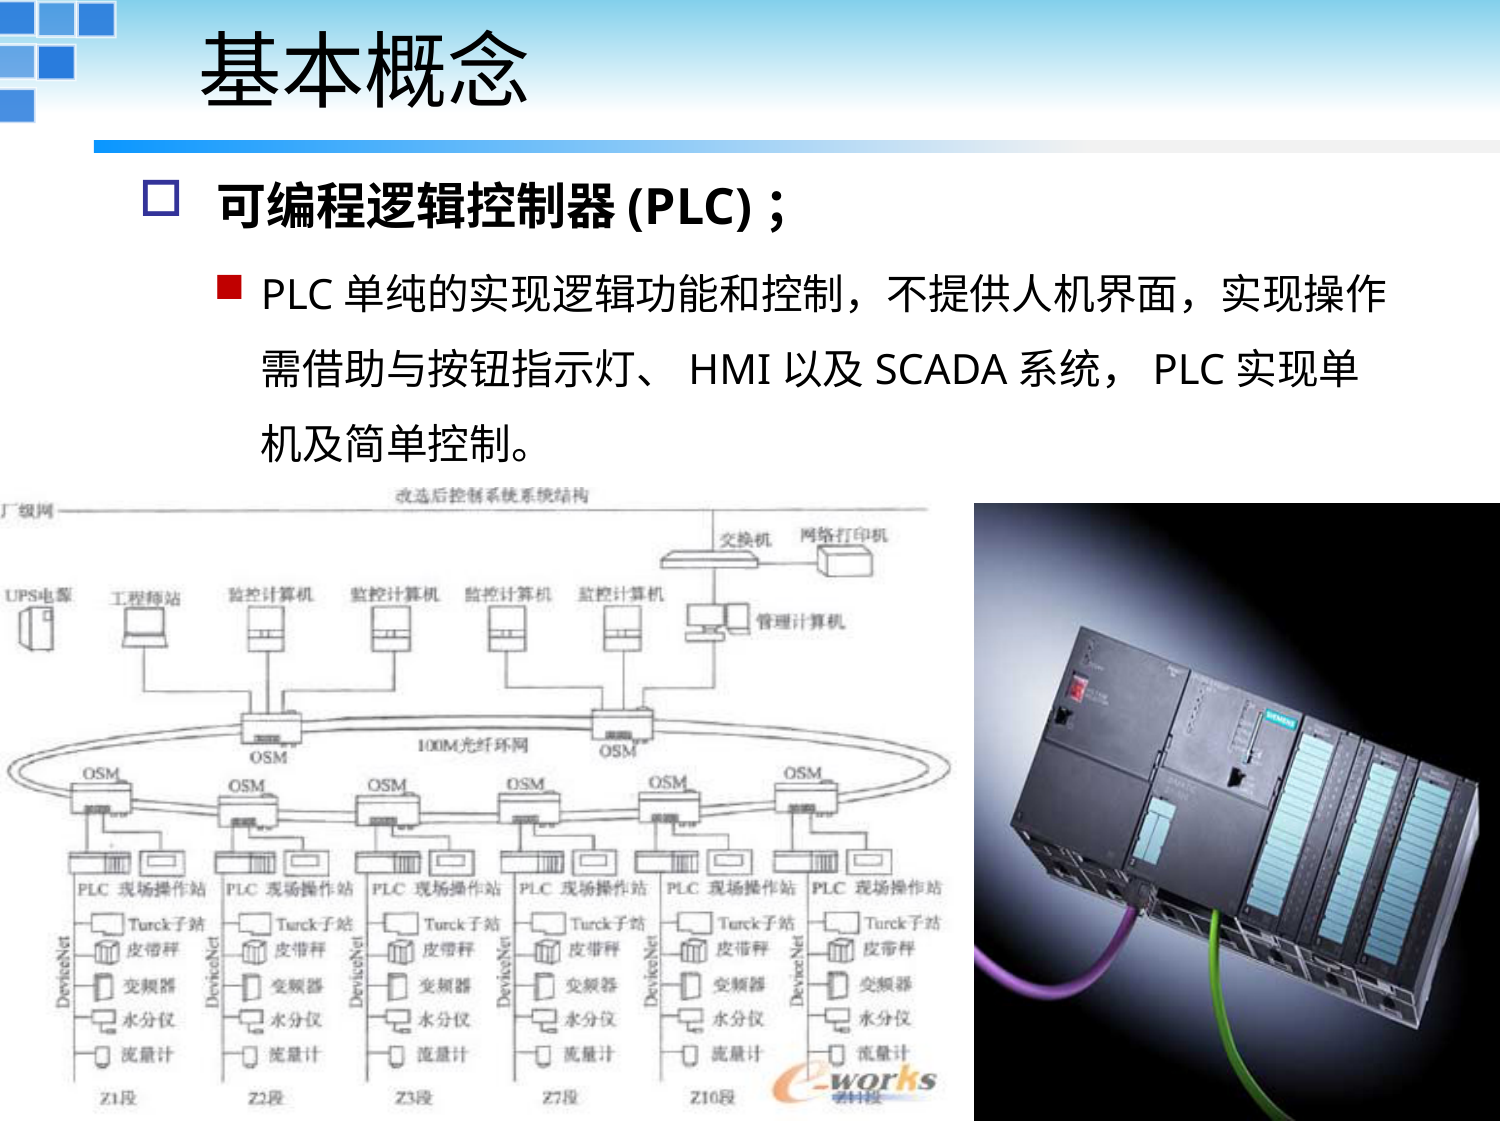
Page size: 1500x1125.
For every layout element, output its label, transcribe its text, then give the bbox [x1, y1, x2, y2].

list 可编程逻辑控制器(PLC)； PLC单纯的实现逻辑功能和控制，不提供人机界面，实现操作需借助与按钮指示灯、HMI以及SCADA系统，PLC实现单机及简单控制。 [123, 137, 1406, 488]
picture [974, 503, 1500, 1122]
title 基本概念 [183, 19, 1372, 119]
picture [0, 487, 957, 1121]
